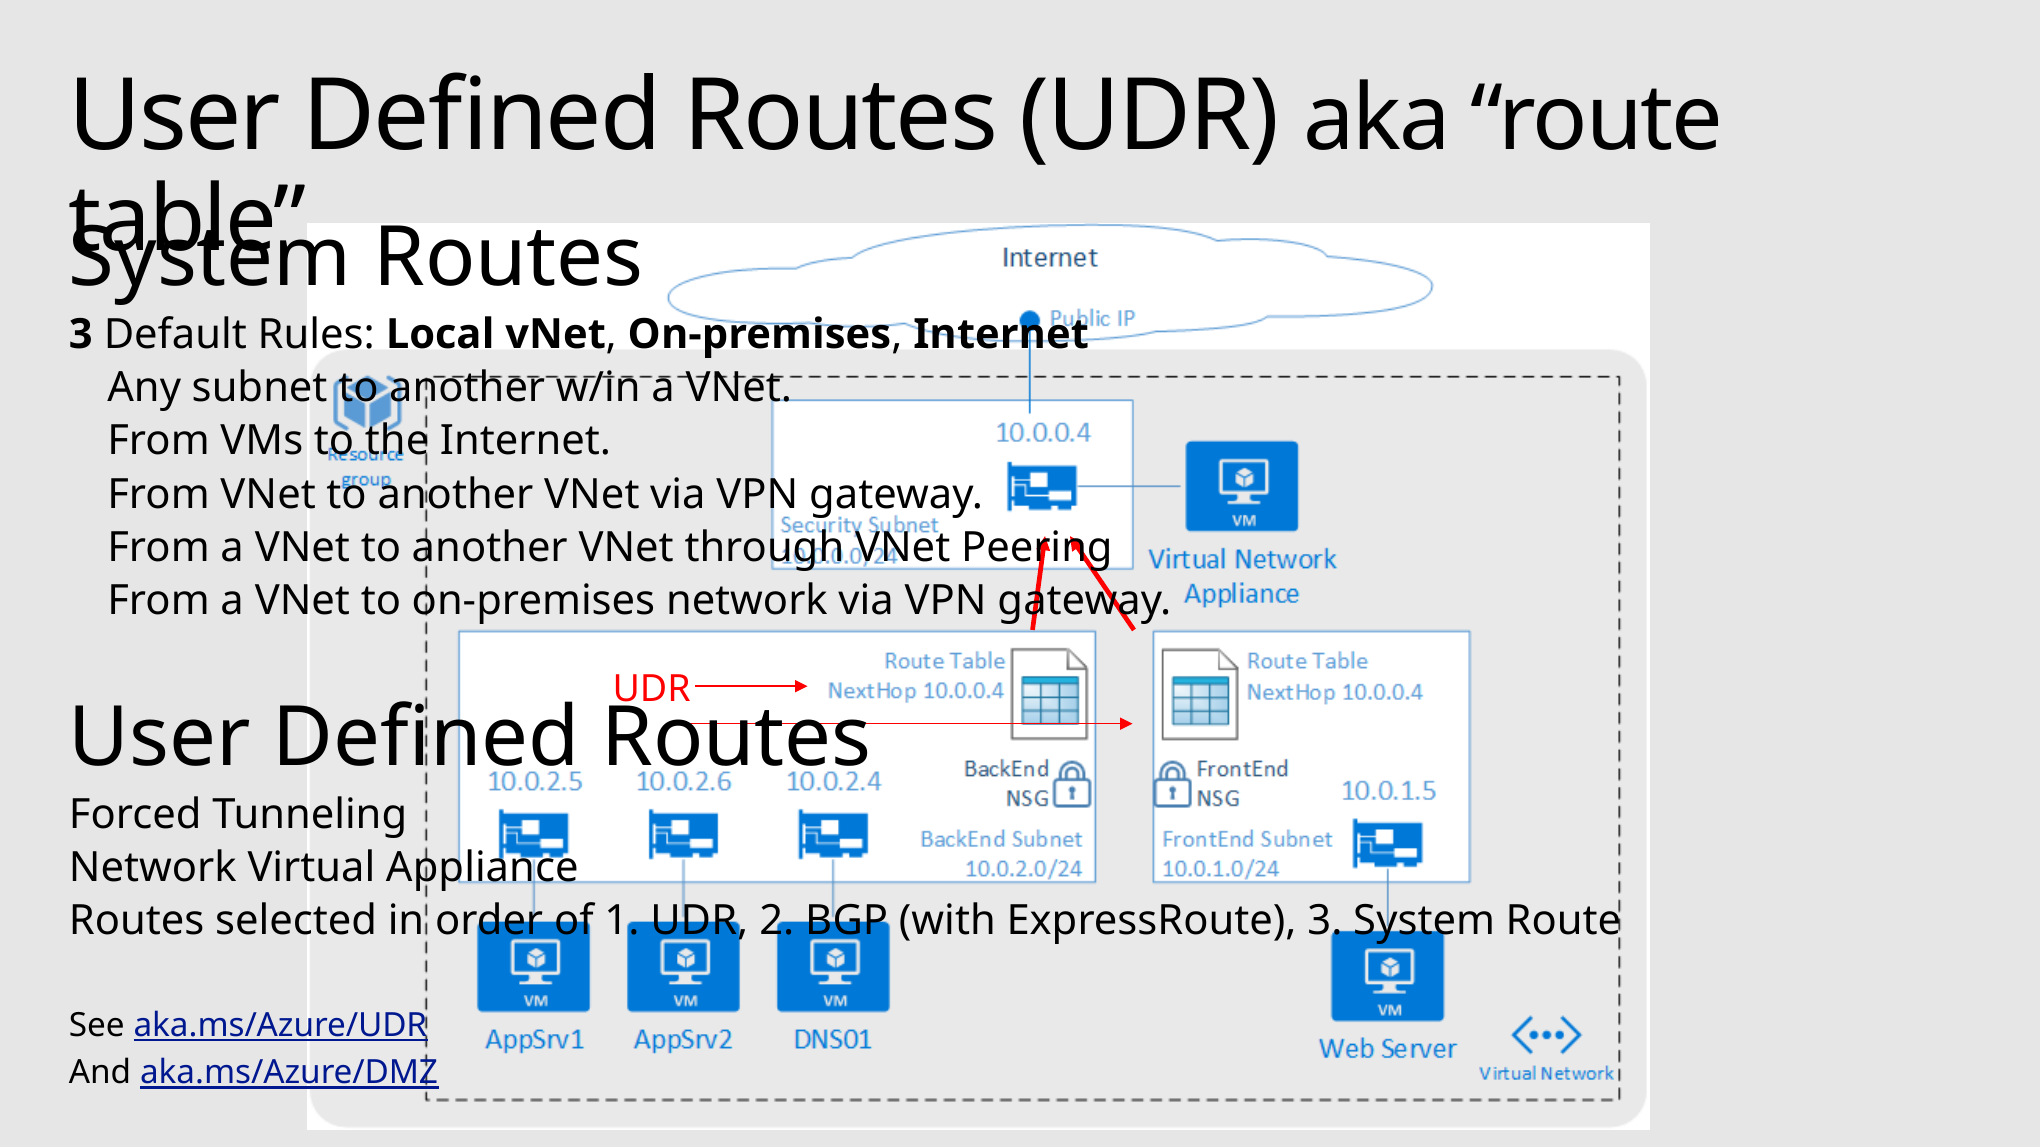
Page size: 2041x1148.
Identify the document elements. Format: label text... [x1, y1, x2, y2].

list System Routes 3 Default Rules: Local vNet, On-premises, Internet Any subnet to another w/in a VNet. From VMs to the Internet. From VNet to another VNet via VPN gateway. From a VNet to another VNet through VNet Peering From a VNet to on-premises network via VPN gateway. User Defined Routes Forced Tunneling Network Virtual Appliance Routes selected in order of 1. UDR, 2. BGP (with ExpressRoute), 3. System Route See aka.ms/Azure/UDR And aka.ms/Azure/DMZ [45, 198, 1996, 1131]
title User Defined Routes (UDR) aka “route table” [45, 48, 1996, 198]
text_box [1032, 535, 1046, 631]
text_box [1069, 535, 1135, 631]
picture [307, 223, 1651, 1131]
